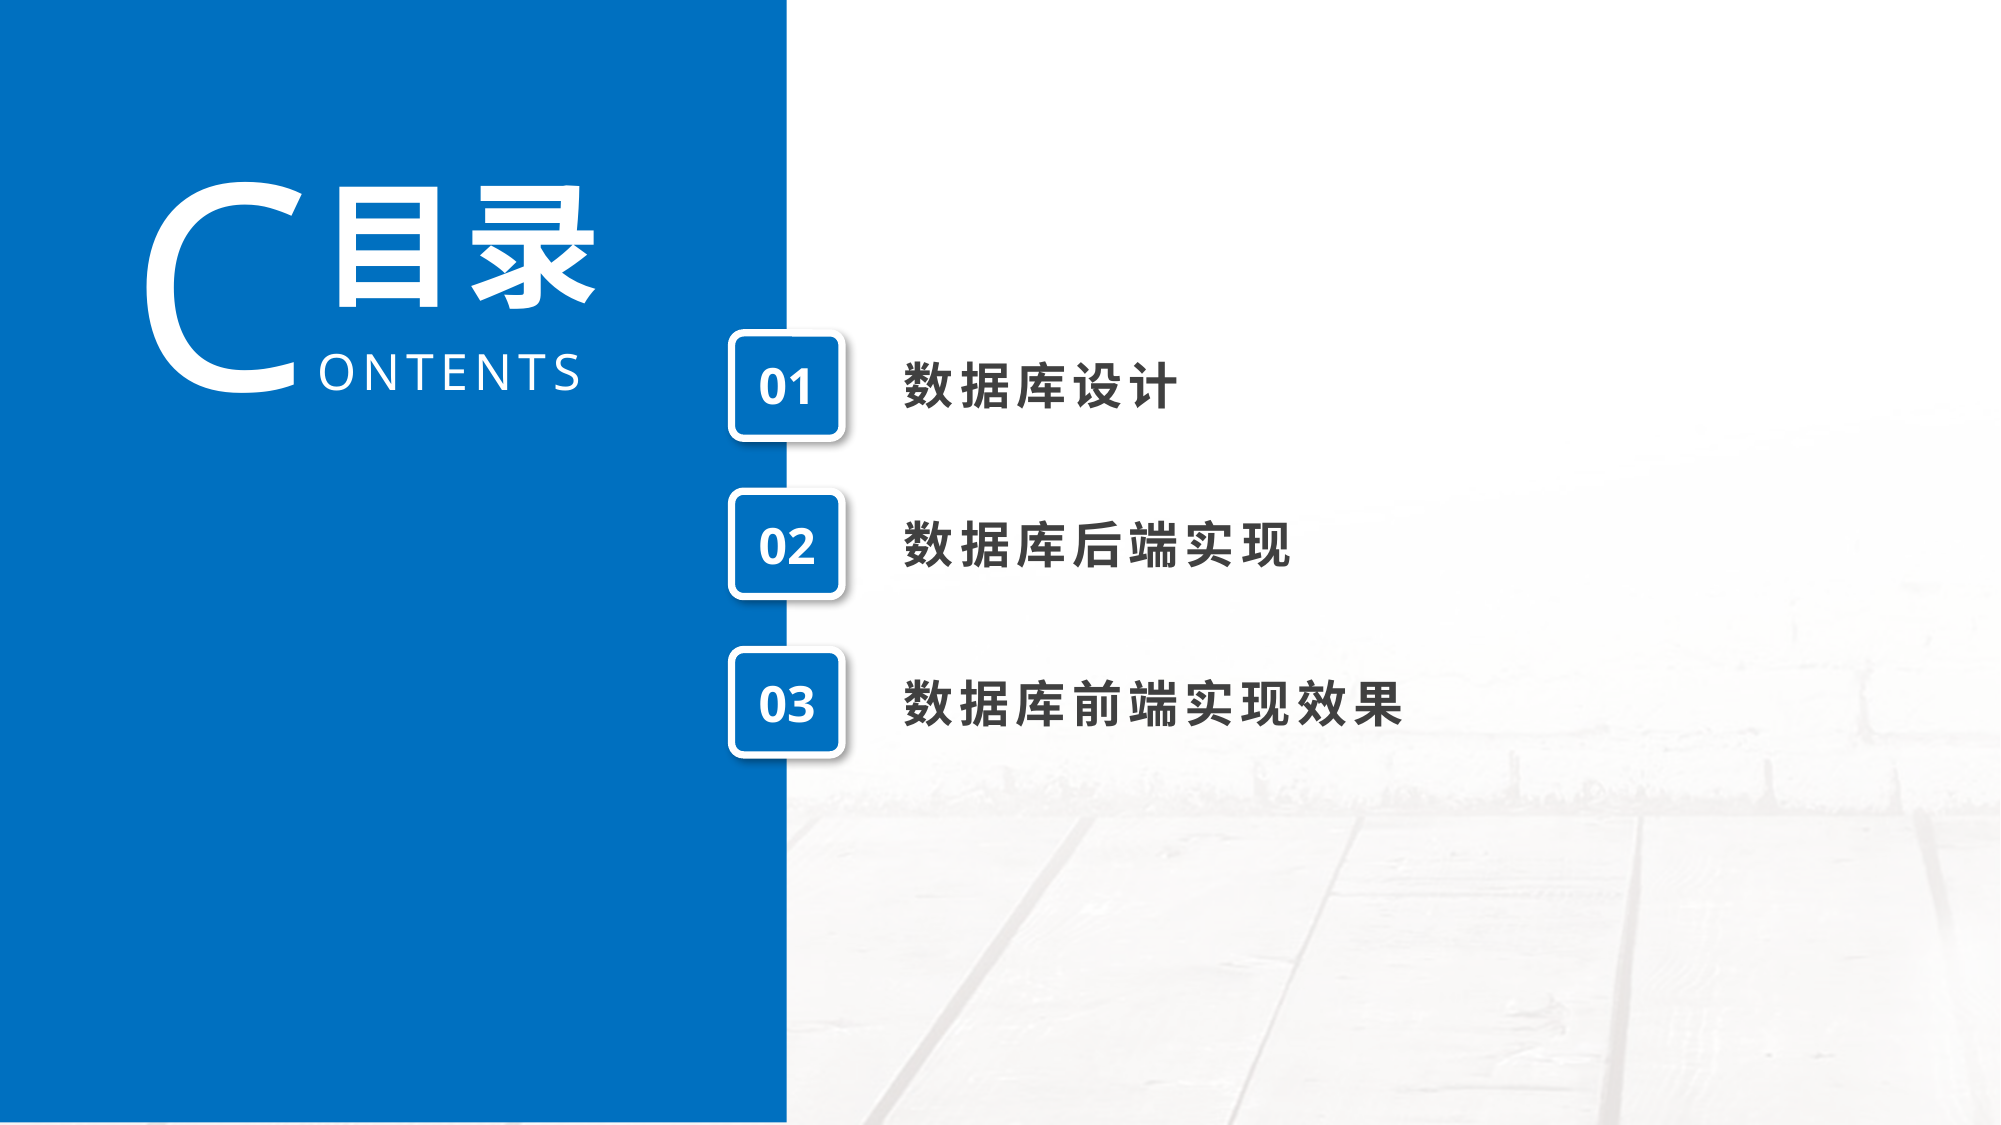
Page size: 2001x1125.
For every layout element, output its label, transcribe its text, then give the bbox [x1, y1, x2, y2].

text_box 目录 [305, 151, 673, 331]
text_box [727, 649, 847, 755]
text_box 数据库设计 [888, 347, 1347, 423]
text_box 数据库后端实现 [888, 506, 1347, 581]
text_box 数据库前端实现效果 [888, 665, 1440, 740]
text_box CONTENTS [114, 96, 667, 456]
text_box [0, 0, 788, 1123]
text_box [727, 332, 847, 439]
picture [0, 0, 2001, 1125]
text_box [727, 491, 847, 597]
